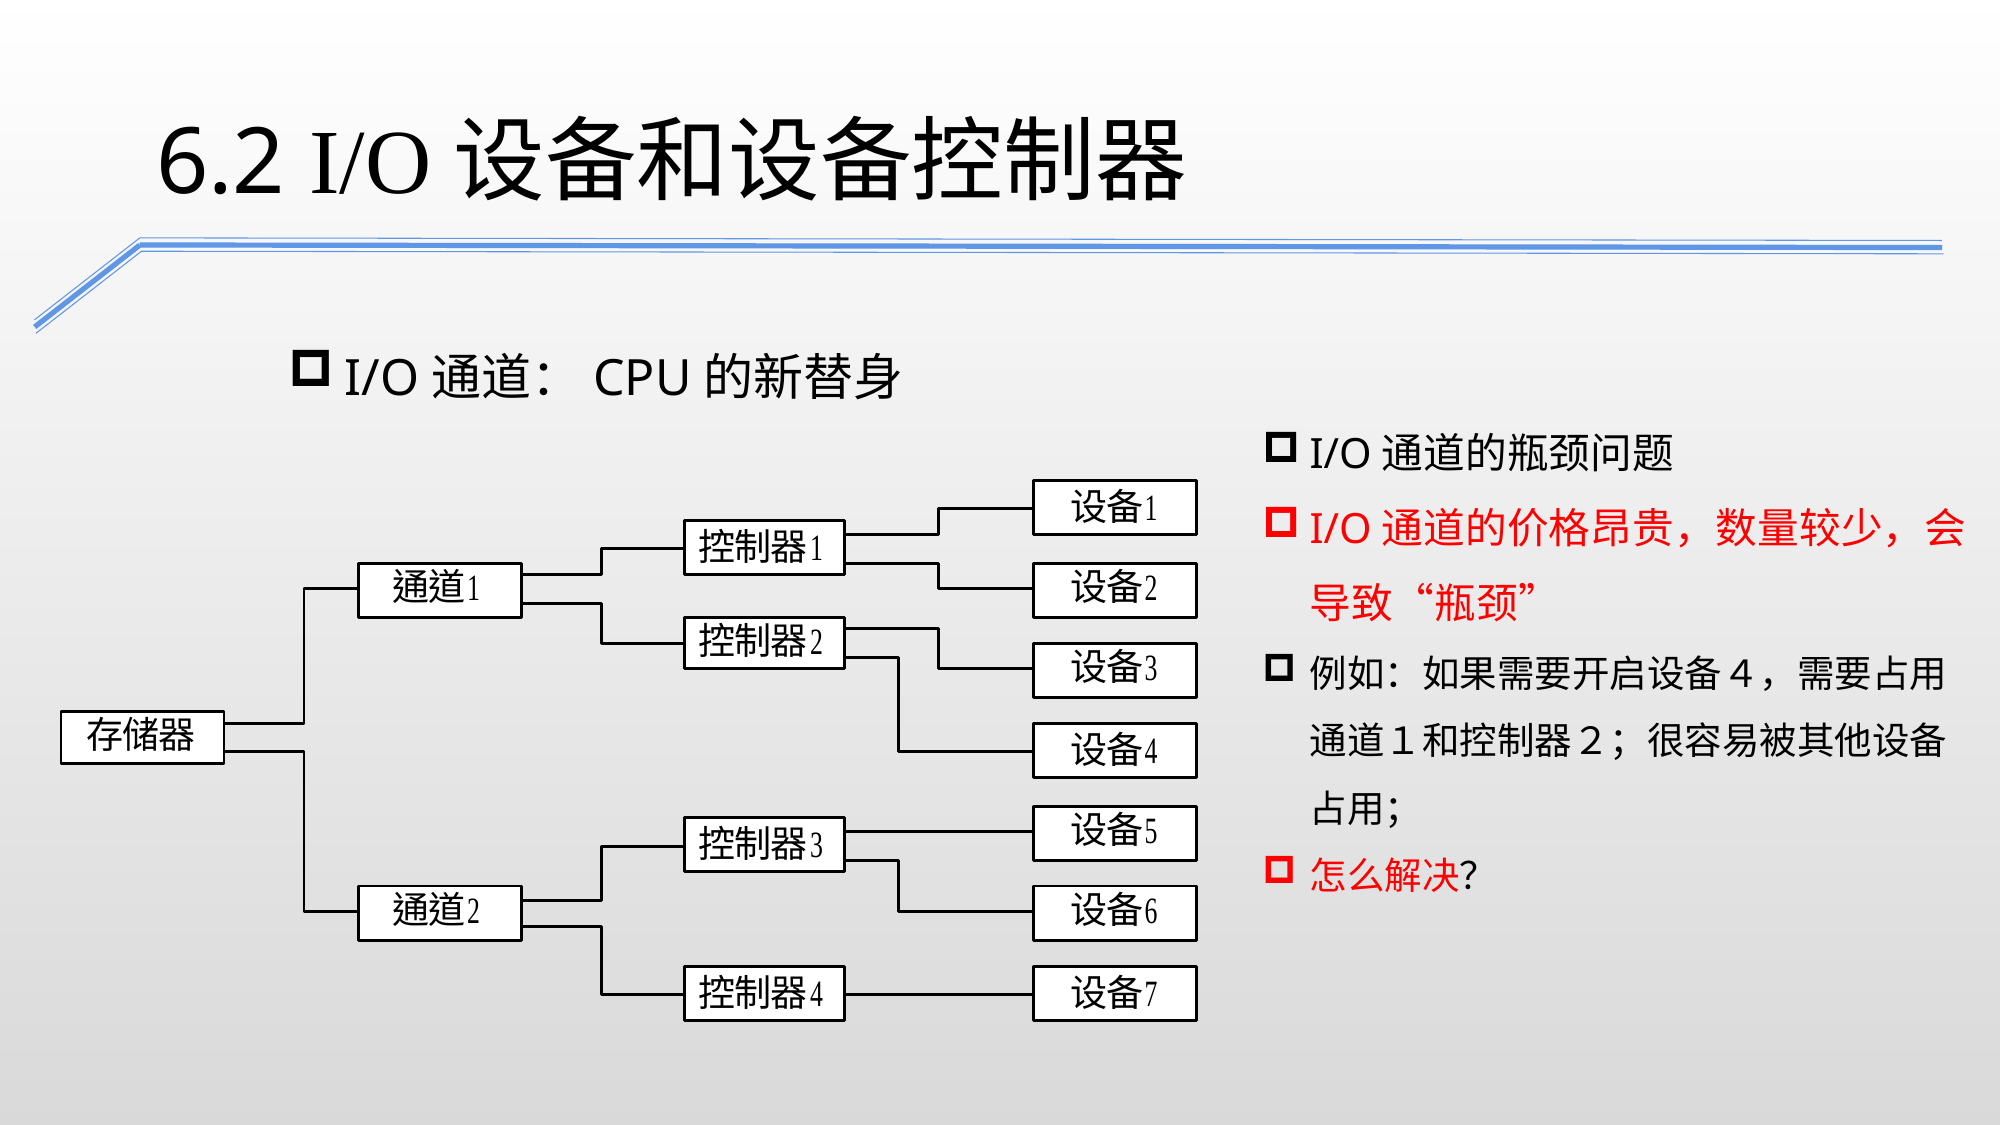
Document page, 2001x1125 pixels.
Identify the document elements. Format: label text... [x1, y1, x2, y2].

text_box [34, 244, 1942, 327]
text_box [36, 251, 1944, 334]
text_box 6.2 I/O设备和设备控制器 [141, 94, 1570, 219]
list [49, 468, 1208, 1035]
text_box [34, 237, 1942, 244]
text_box I/O通道：CPU的新替身 [273, 307, 1992, 710]
text_box I/O通道的瓶颈问题 I/O通道的价格昂贵，数量较少，会导致“瓶颈” 例如：如果需要开启设备４，需要占用通道１和控制器２；很容易被其他设备占用； 怎么解决？ [1247, 394, 1984, 973]
